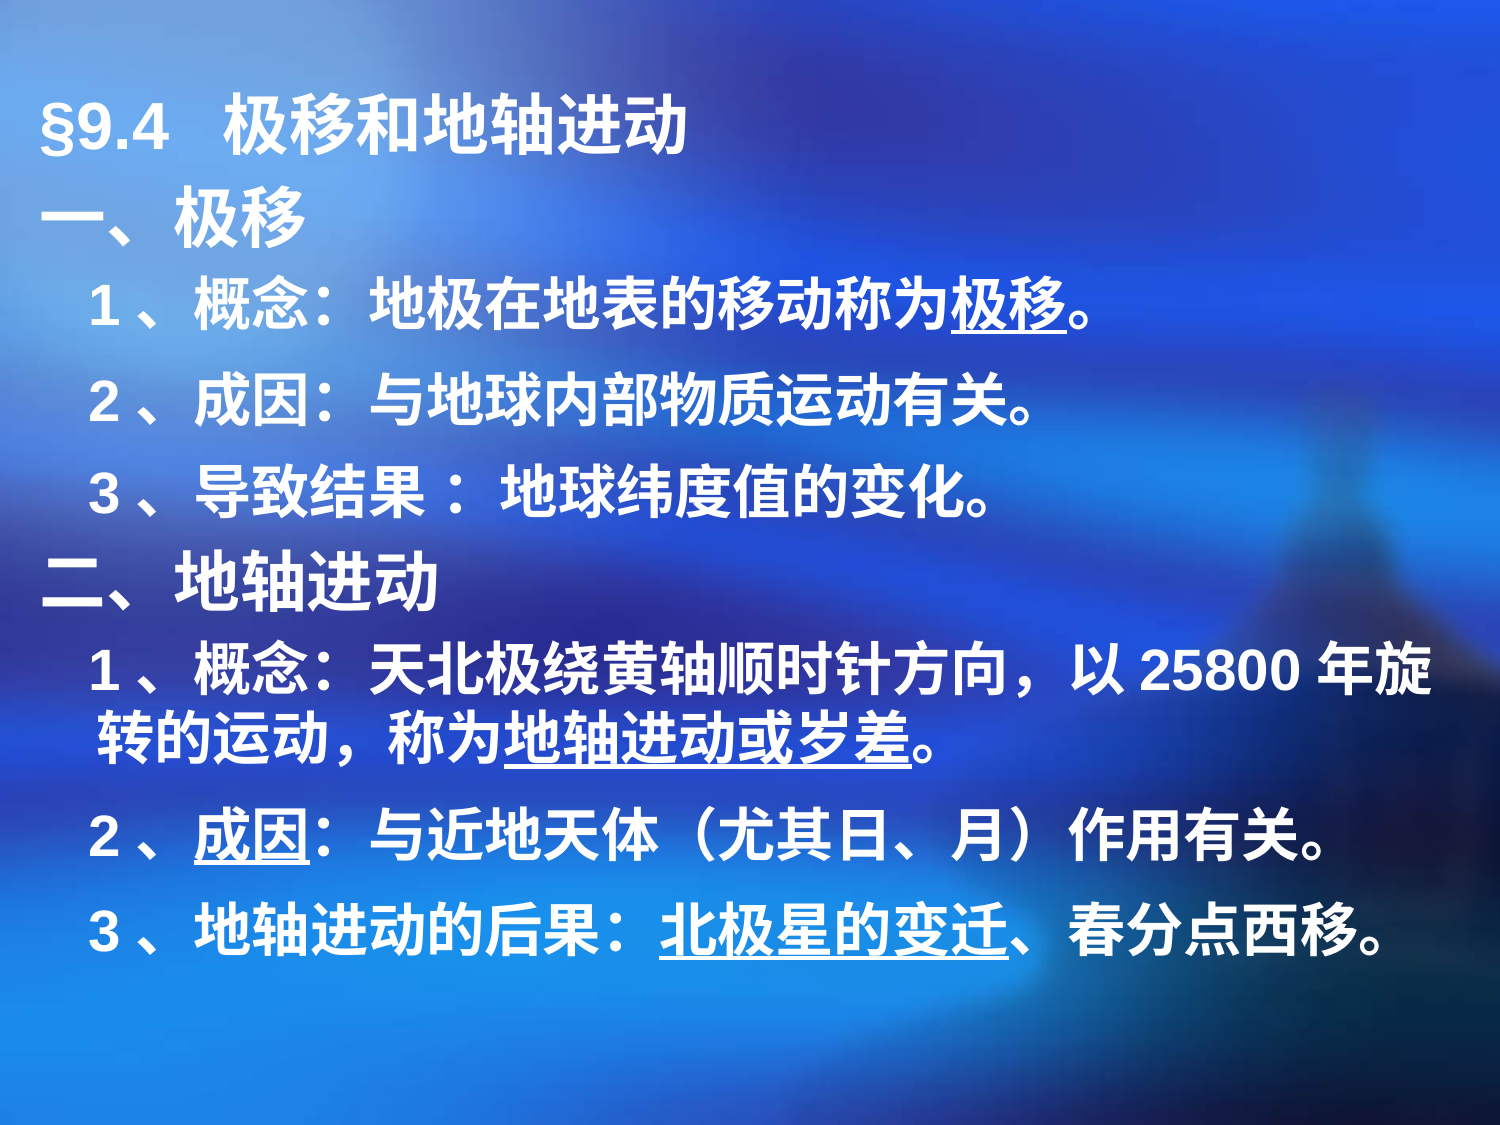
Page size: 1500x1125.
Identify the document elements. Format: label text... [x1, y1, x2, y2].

list §9.4 极移和地轴进动 一、极移 1、概念：地极在地表的移动称为极移。 2、成因：与地球内部物质运动有关。 3、导致结果 ：地球纬度值的变化。 二、地轴进动 1、概念：天北极绕黄轴顺时针方向，以25800年旋转的运动，称为地轴进动或岁差。 2、成因：与近地天体（尤其日、月）作用有关。 3、地轴进动的后果：北极星的变迁、春分点西移。 [24, 75, 1500, 1100]
picture [0, 0, 1500, 1125]
